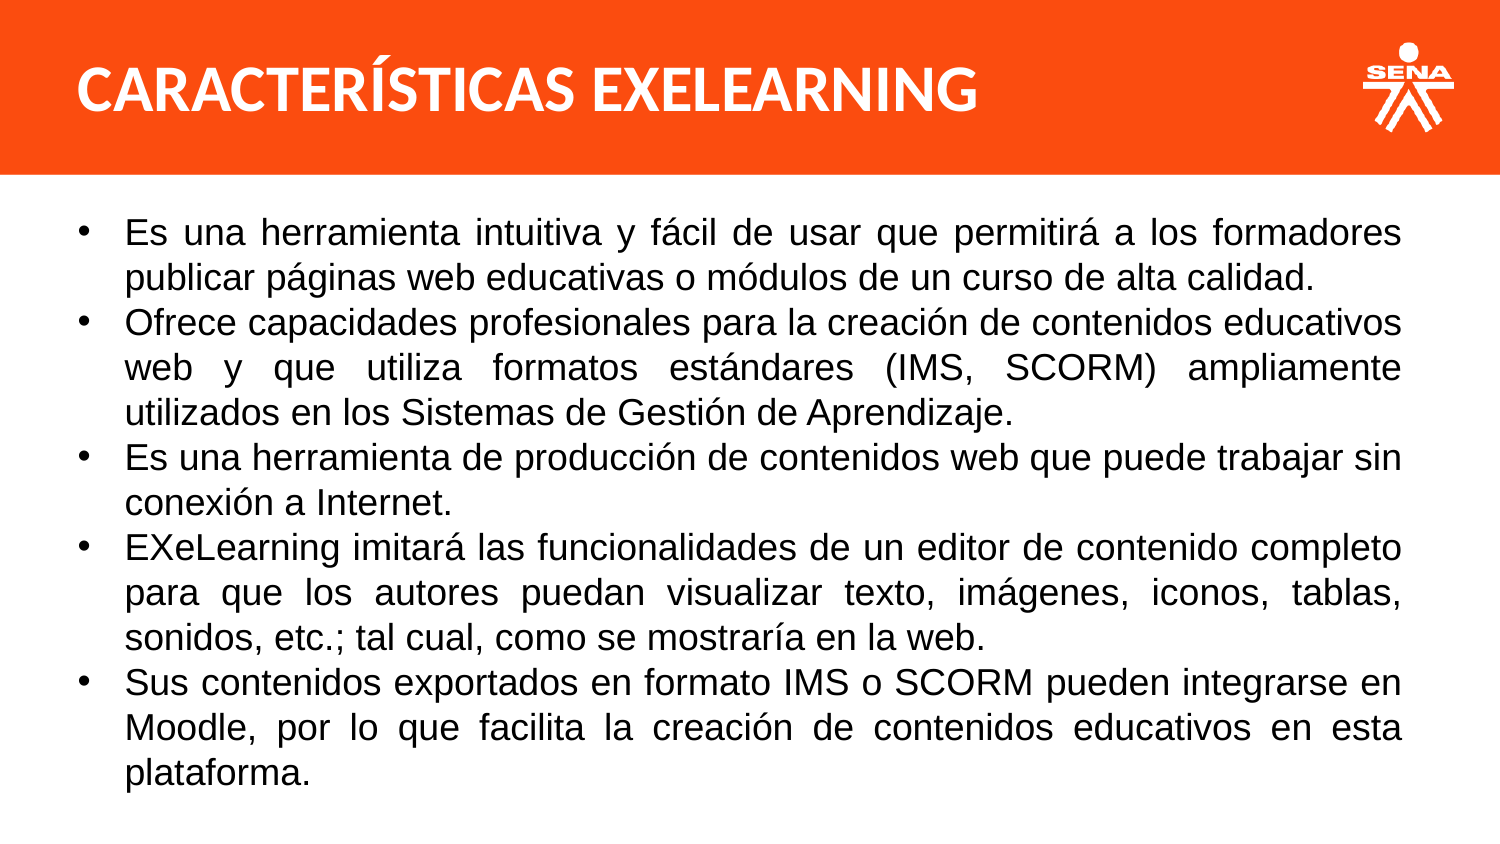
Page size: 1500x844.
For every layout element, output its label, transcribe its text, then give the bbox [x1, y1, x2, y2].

text_box CARACTERÍSTICAS EXELEARNING [62, 37, 1342, 144]
text_box Es una herramienta intuitiva y fácil de usar que permitirá a los formadores publicar páginas web educativas o módulos de un curso de alta calidad. Ofrece capacidades profesionales para la creación de contenidos educativos web y que utiliza formatos estándares (IMS, SCORM) ampliamente utilizados en los Sistemas de Gestión de Aprendizaje. Es una herramienta de producción de contenidos web que puede trabajar sin conexión a Internet. EXeLearning imitará las funcionalidades de un editor de contenido completo para que los autores puedan visualizar texto, imágenes, iconos, tablas, sonidos, etc.; tal cual, como se mostraría en la web. Sus contenidos exportados en formato IMS o SCORM pueden integrarse en Moodle, por lo que facilita la creación de contenidos educativos en esta plataforma. [62, 200, 1418, 801]
picture [0, 0, 1500, 844]
